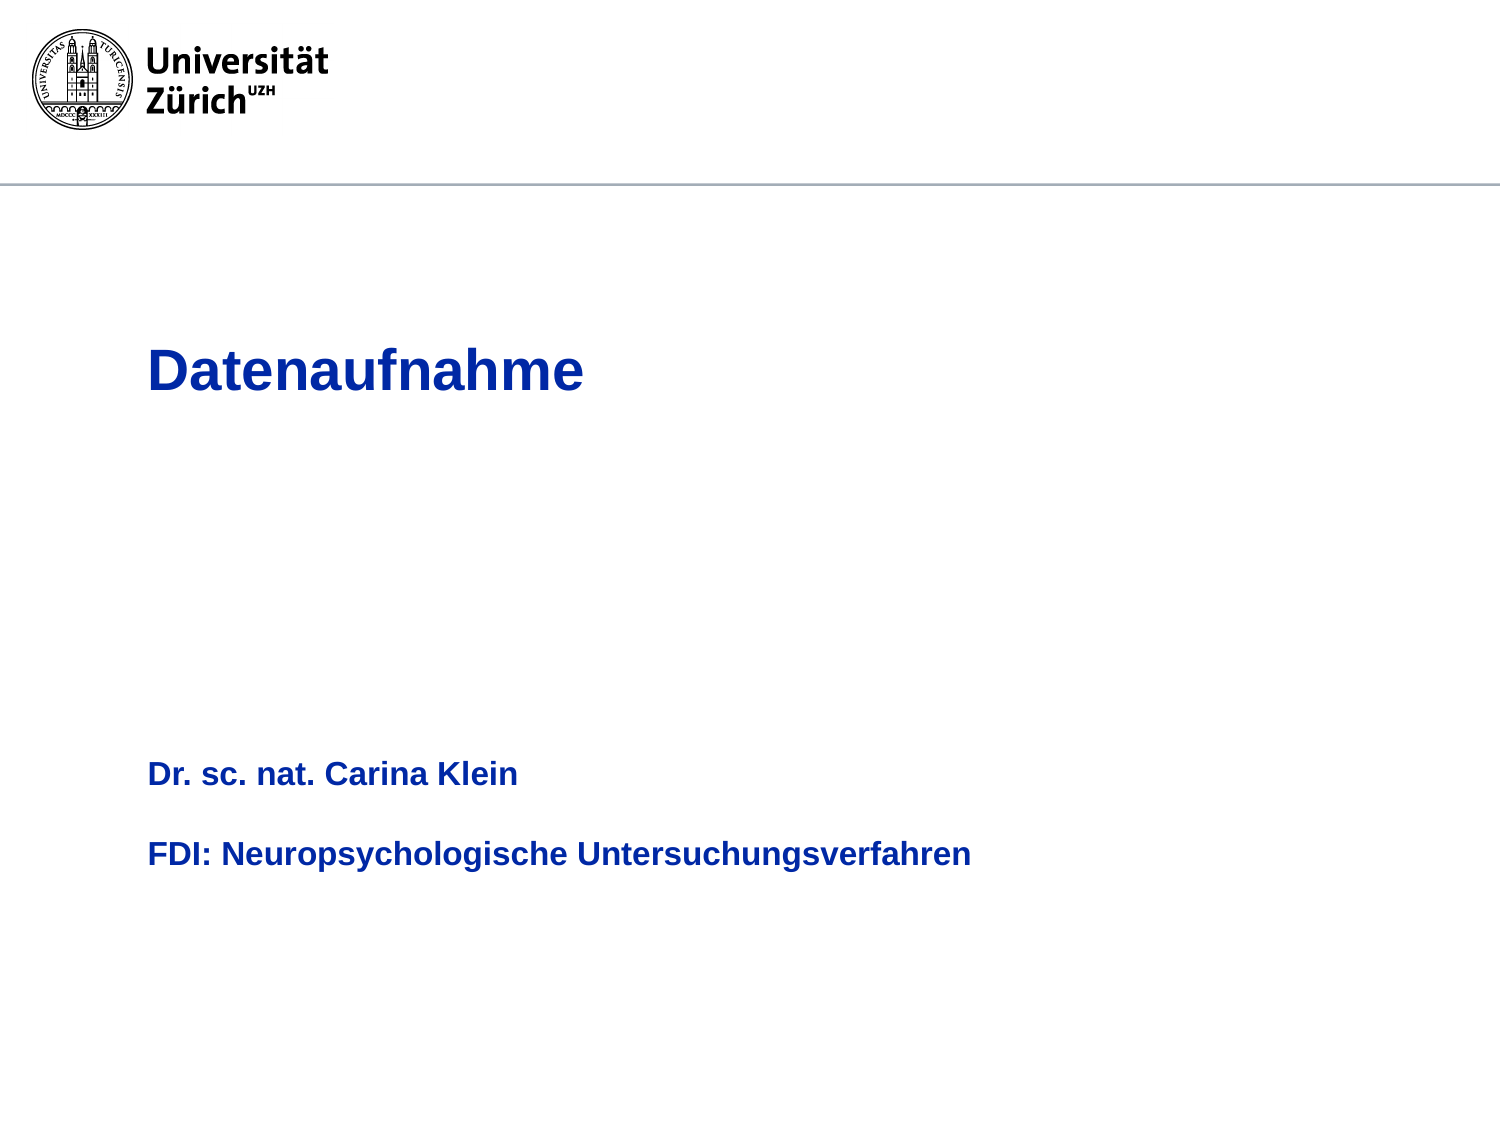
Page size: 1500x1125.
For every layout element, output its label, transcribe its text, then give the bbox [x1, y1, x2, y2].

picture [26, 23, 334, 136]
title Datenaufnahme Dr. sc. nat. Carina Klein FDI: Neuropsychologische Untersuchungsverfahren [147, 326, 1353, 539]
